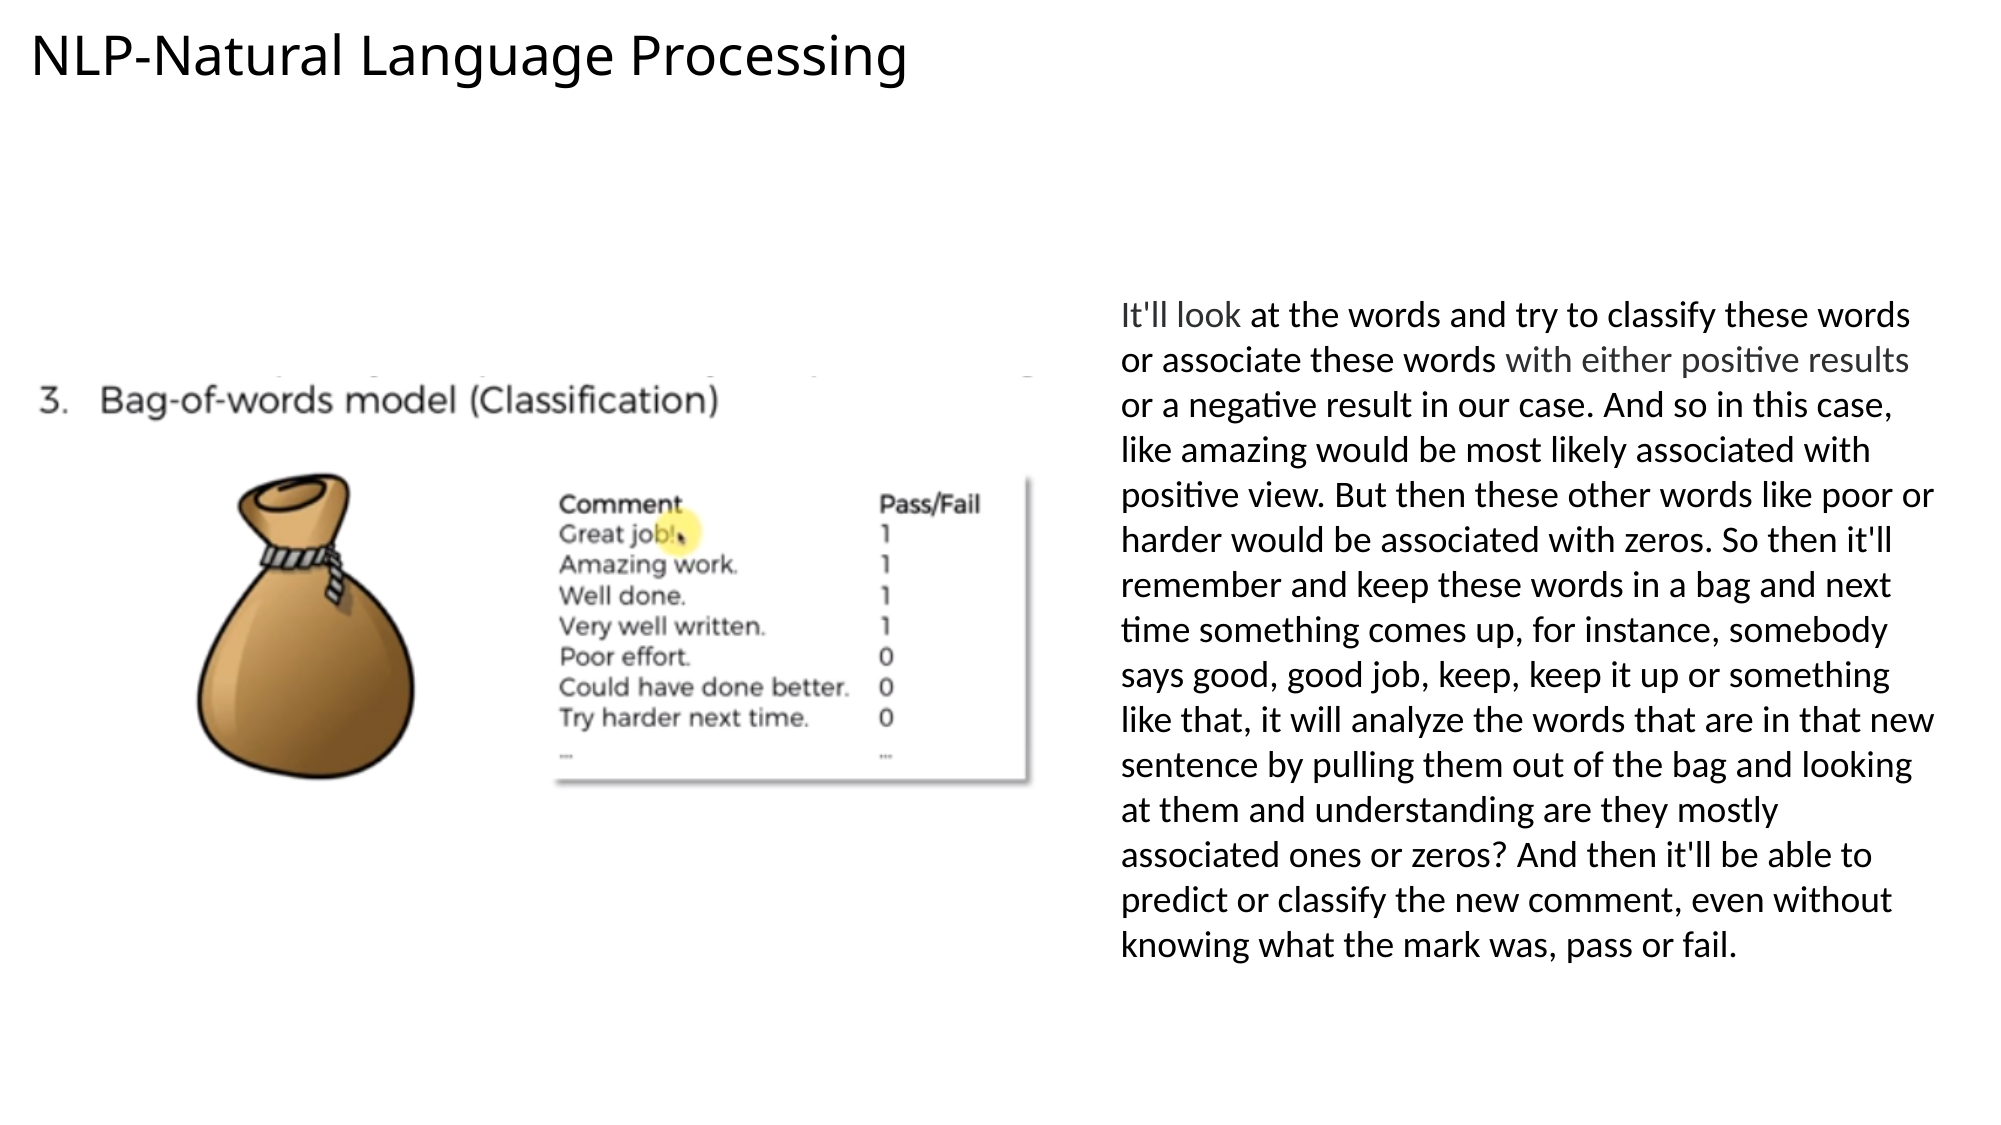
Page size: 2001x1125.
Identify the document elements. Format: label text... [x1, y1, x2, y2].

title NLP-Natural Language Processing [15, 20, 1863, 96]
text_box It'll look at the words and try to classify these words or associate these words with either positive results or a negative result in our case. And so in this case, like amazing would be most likely associated with positive view. But then these other words like poor or harder would be associated with zeros. So then it'll remember and keep these words in a bag and next time something comes up, for instance, somebody says good, good job, keep, keep it up or something like that, it will analyze the words that are in that new sentence by pulling them out of the bag and looking at them and understanding are they mostly associated ones or zeros? And then it'll be able to predict or classify the new comment, even without knowing what the mark was, pass or fail. [1106, 282, 1956, 972]
picture [27, 376, 1077, 796]
